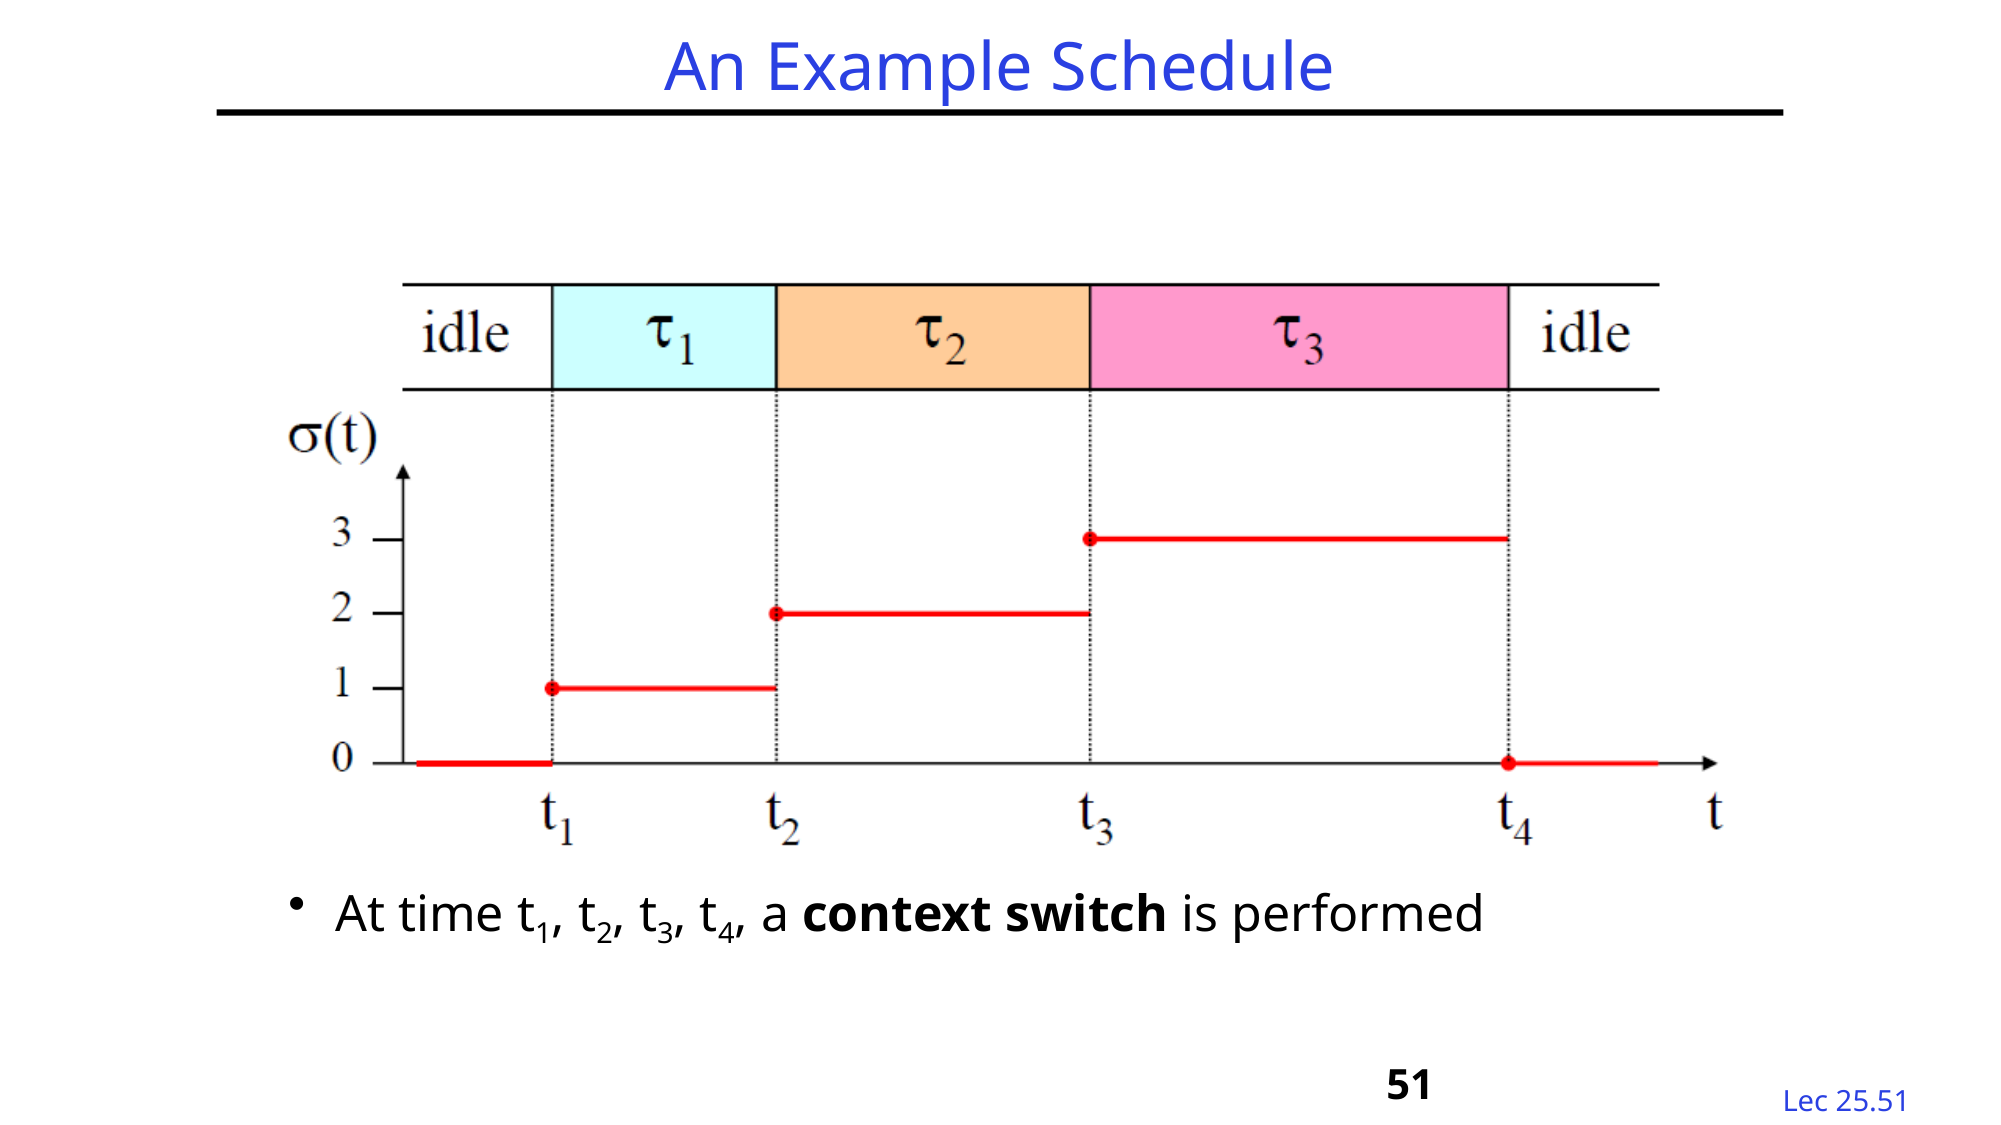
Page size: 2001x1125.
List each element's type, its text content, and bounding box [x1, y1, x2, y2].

title An Example Schedule [216, 24, 1784, 113]
slide_number 51 [1136, 1050, 1450, 1125]
list At time t1, t2, t3, t4, a context switch is performed [273, 875, 1750, 1032]
picture [273, 274, 1727, 851]
